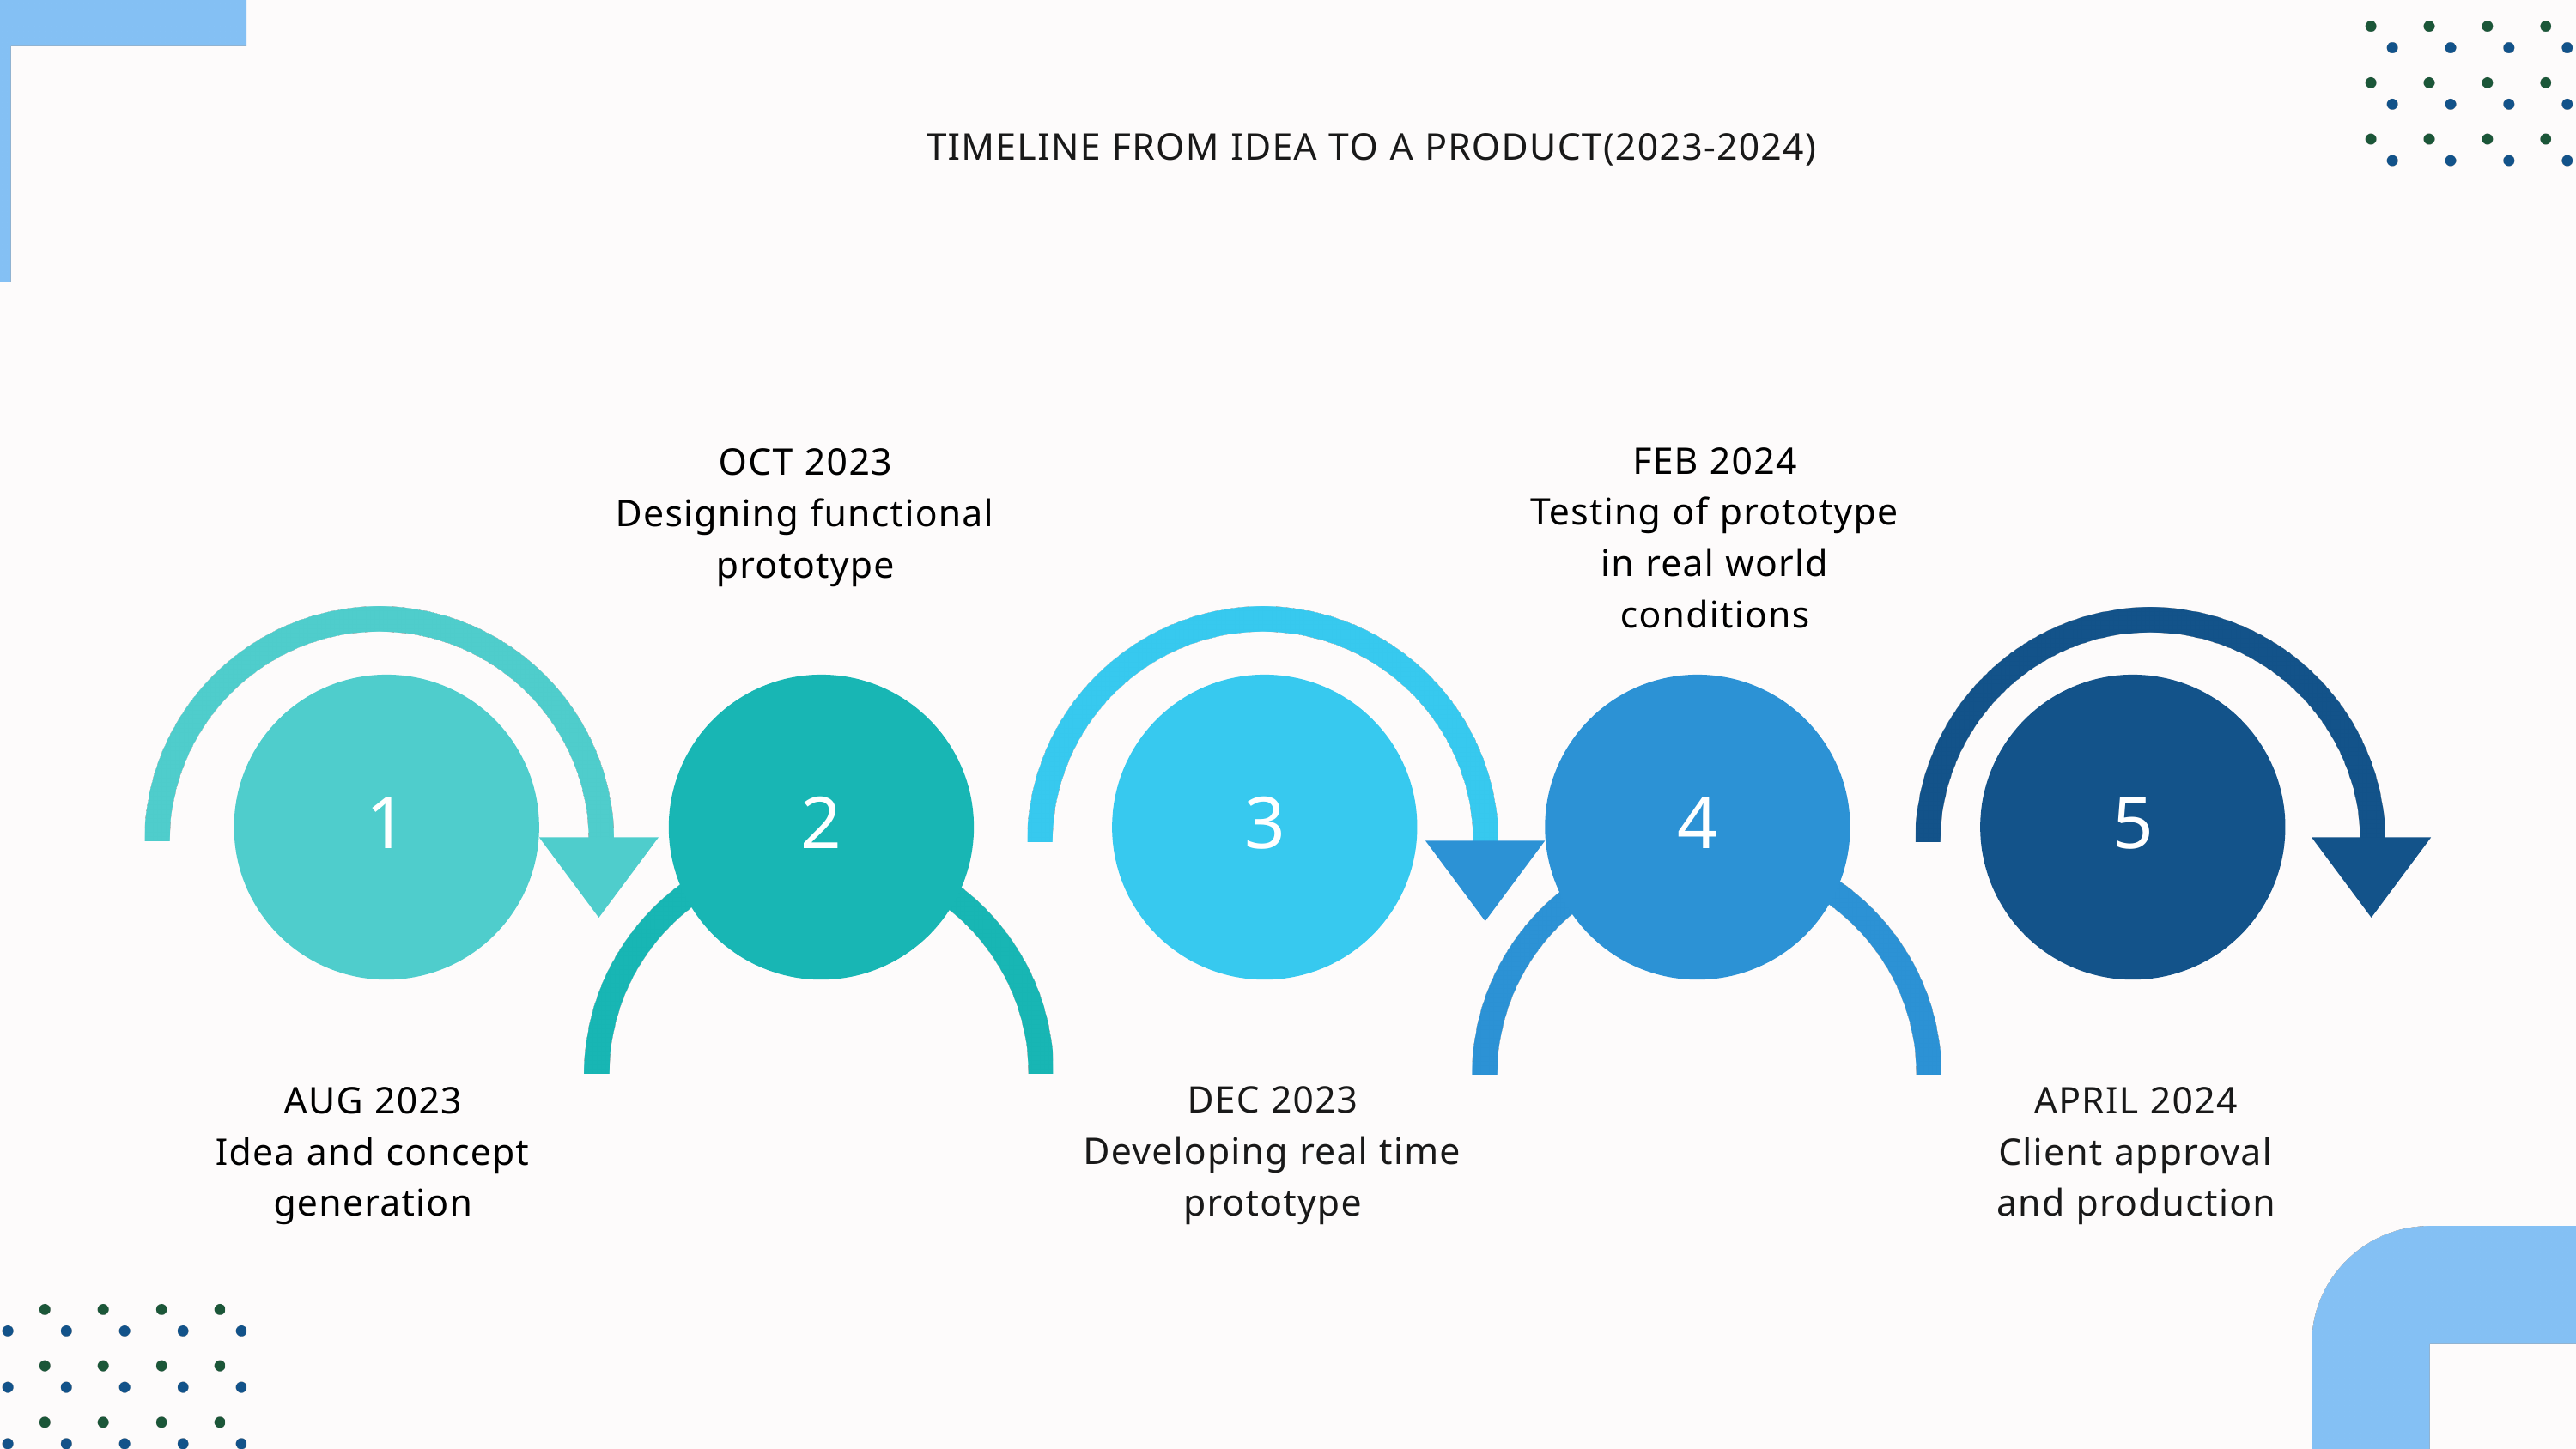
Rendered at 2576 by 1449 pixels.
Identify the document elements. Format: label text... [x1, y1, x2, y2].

text_box [1027, 606, 1498, 842]
text_box AUG 2023 Idea and concept generation [161, 1070, 585, 1224]
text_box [1425, 840, 1540, 922]
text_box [1545, 674, 1850, 980]
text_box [583, 125, 2160, 240]
text_box FEB 2024 Testing of prototype in real world conditions [1514, 429, 1916, 635]
text_box [0, 0, 247, 282]
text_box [1979, 674, 2286, 980]
text_box DEC 2023 Developing real time prototype [1072, 1070, 1473, 1224]
text_box [1472, 840, 1941, 1075]
text_box [2386, 0, 2576, 167]
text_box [2311, 837, 2432, 919]
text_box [1111, 674, 1418, 980]
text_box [544, 837, 659, 919]
text_box [144, 606, 614, 841]
text_box [2365, 0, 2386, 145]
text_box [668, 674, 975, 980]
text_box [0, 1303, 226, 1325]
text_box [584, 839, 1054, 1074]
text_box OCT 2023 Designing functional prototype [598, 431, 1012, 586]
text_box [1915, 607, 2385, 842]
text_box [0, 1325, 247, 1449]
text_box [234, 674, 540, 980]
text_box APRIL 2024 Client approval and production [1960, 1070, 2312, 1224]
text_box [2312, 1226, 2576, 1449]
